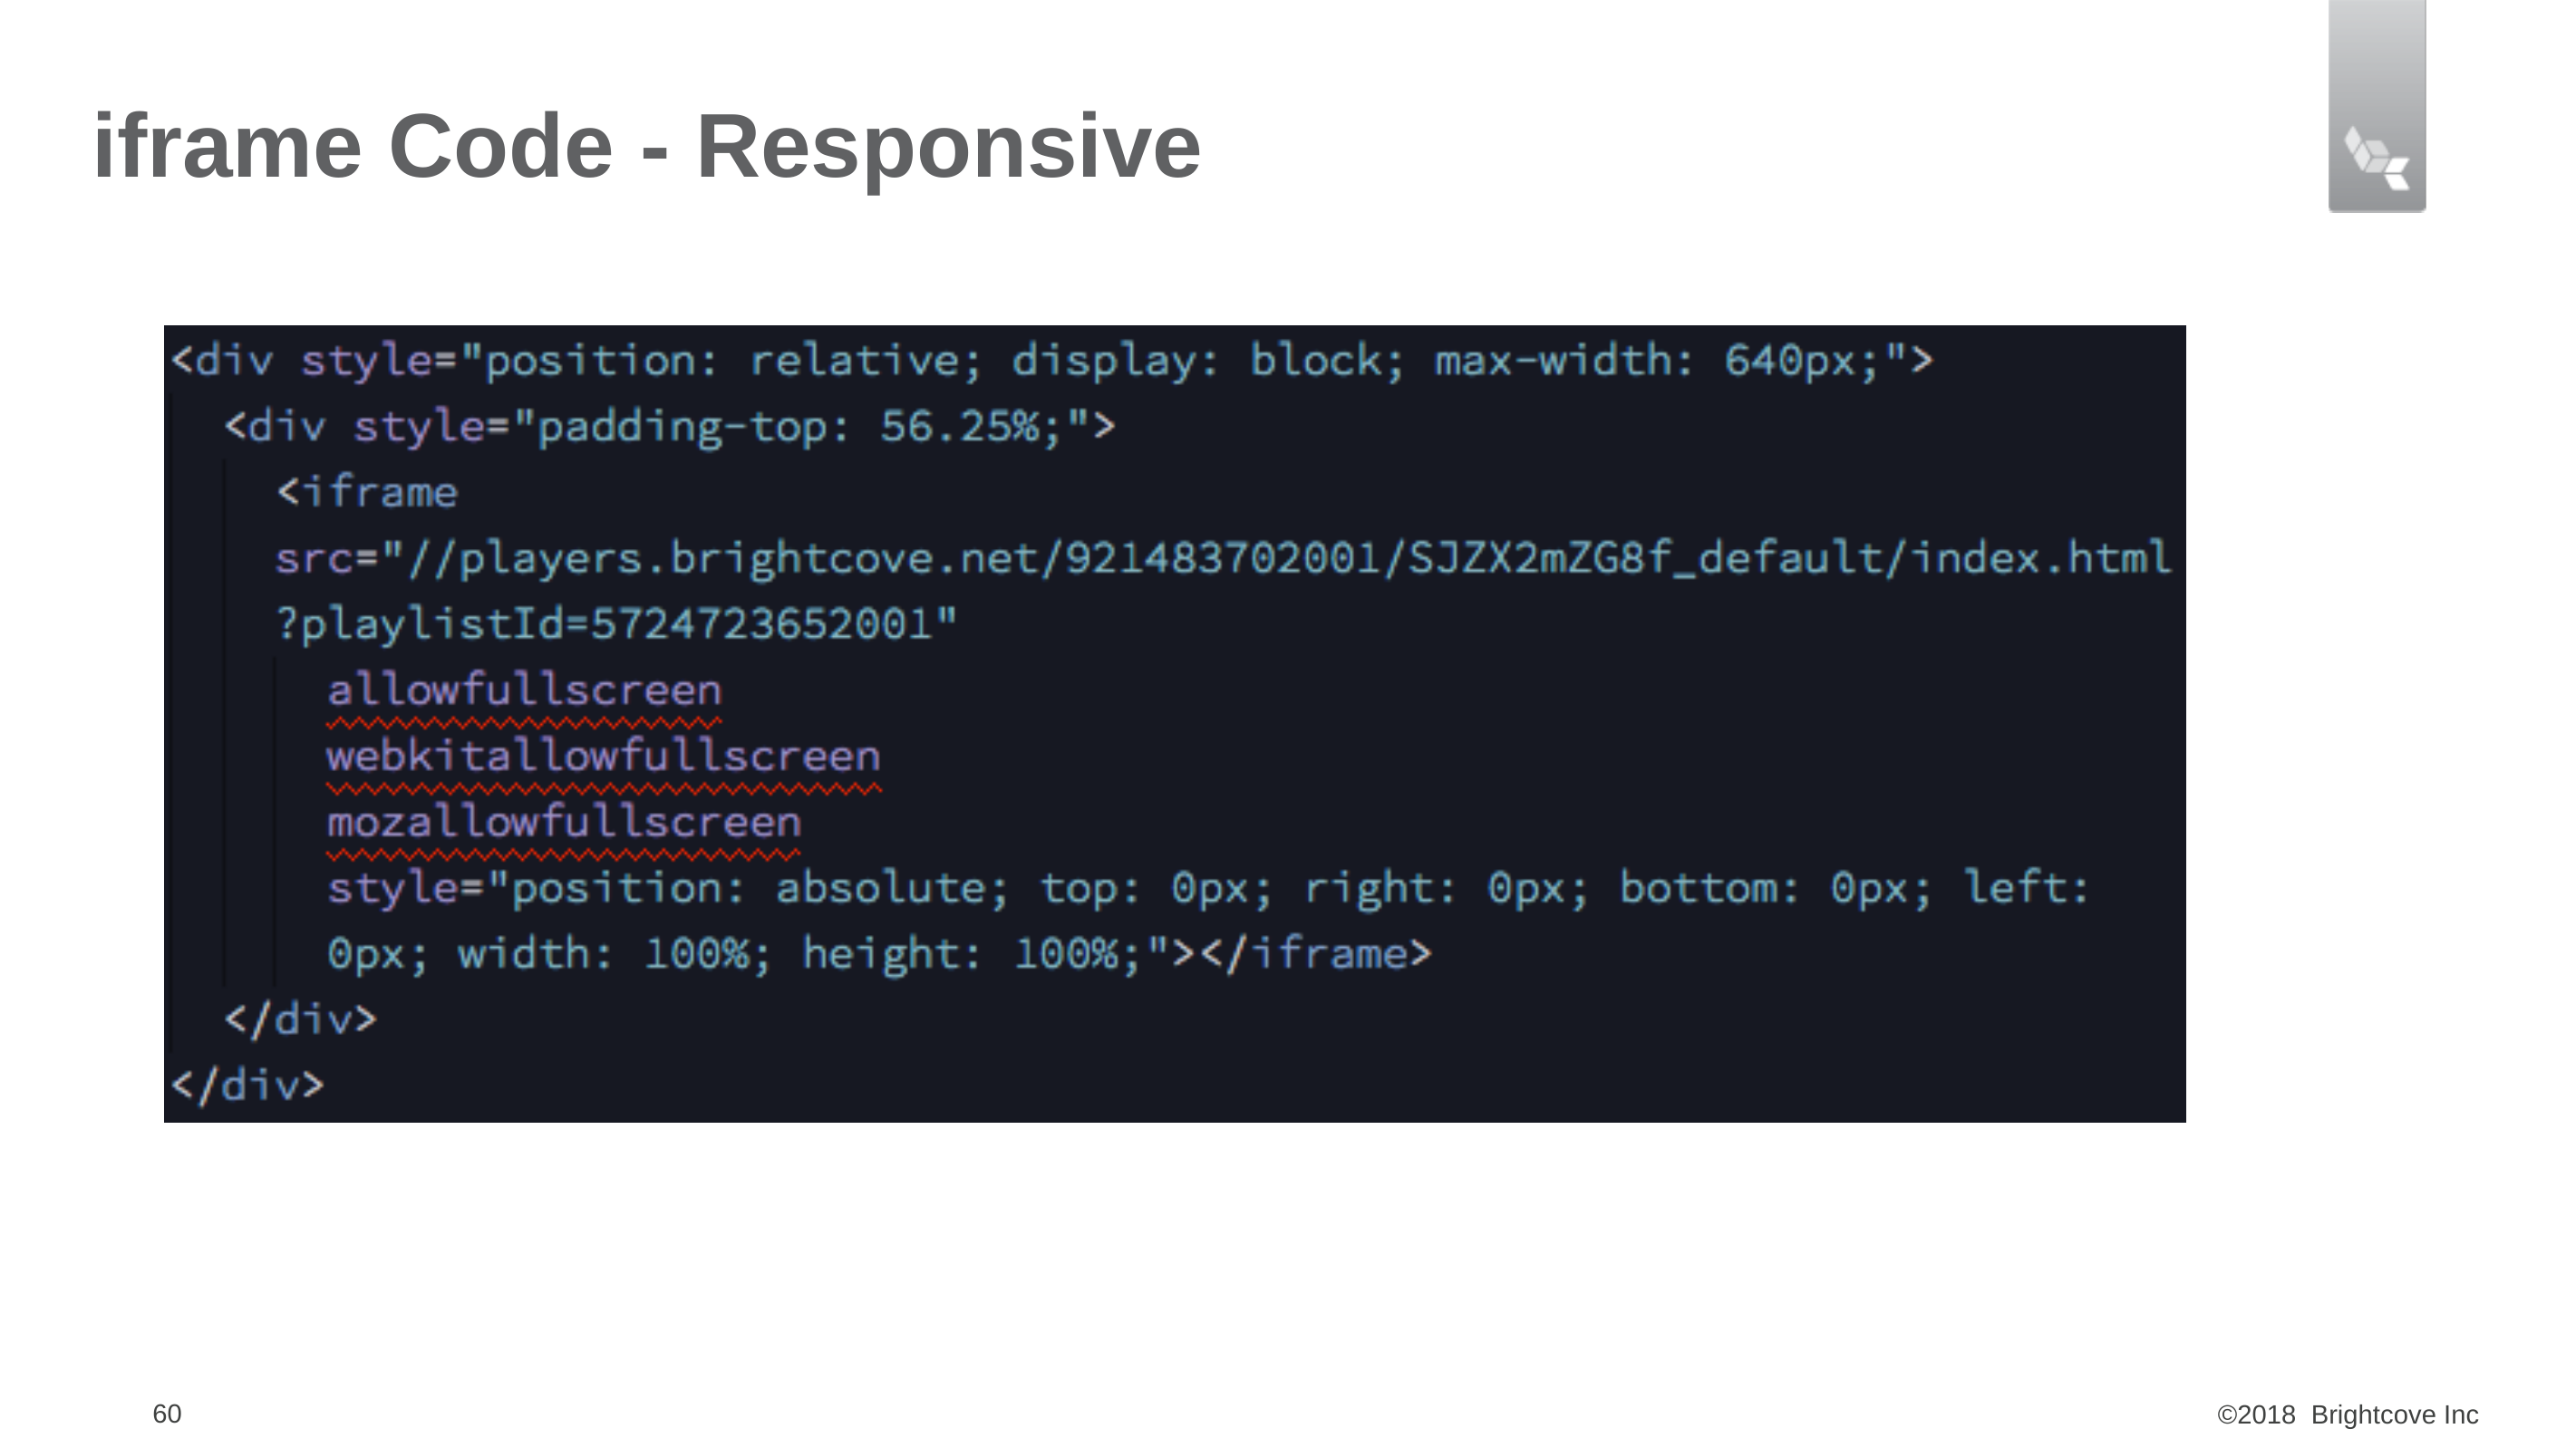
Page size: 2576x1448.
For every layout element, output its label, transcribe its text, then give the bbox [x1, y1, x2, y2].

picture [163, 324, 2186, 1124]
slide_number 60 [143, 1390, 189, 1434]
title iframe Code - Responsive [80, 43, 2271, 238]
picture [2329, 0, 2428, 213]
